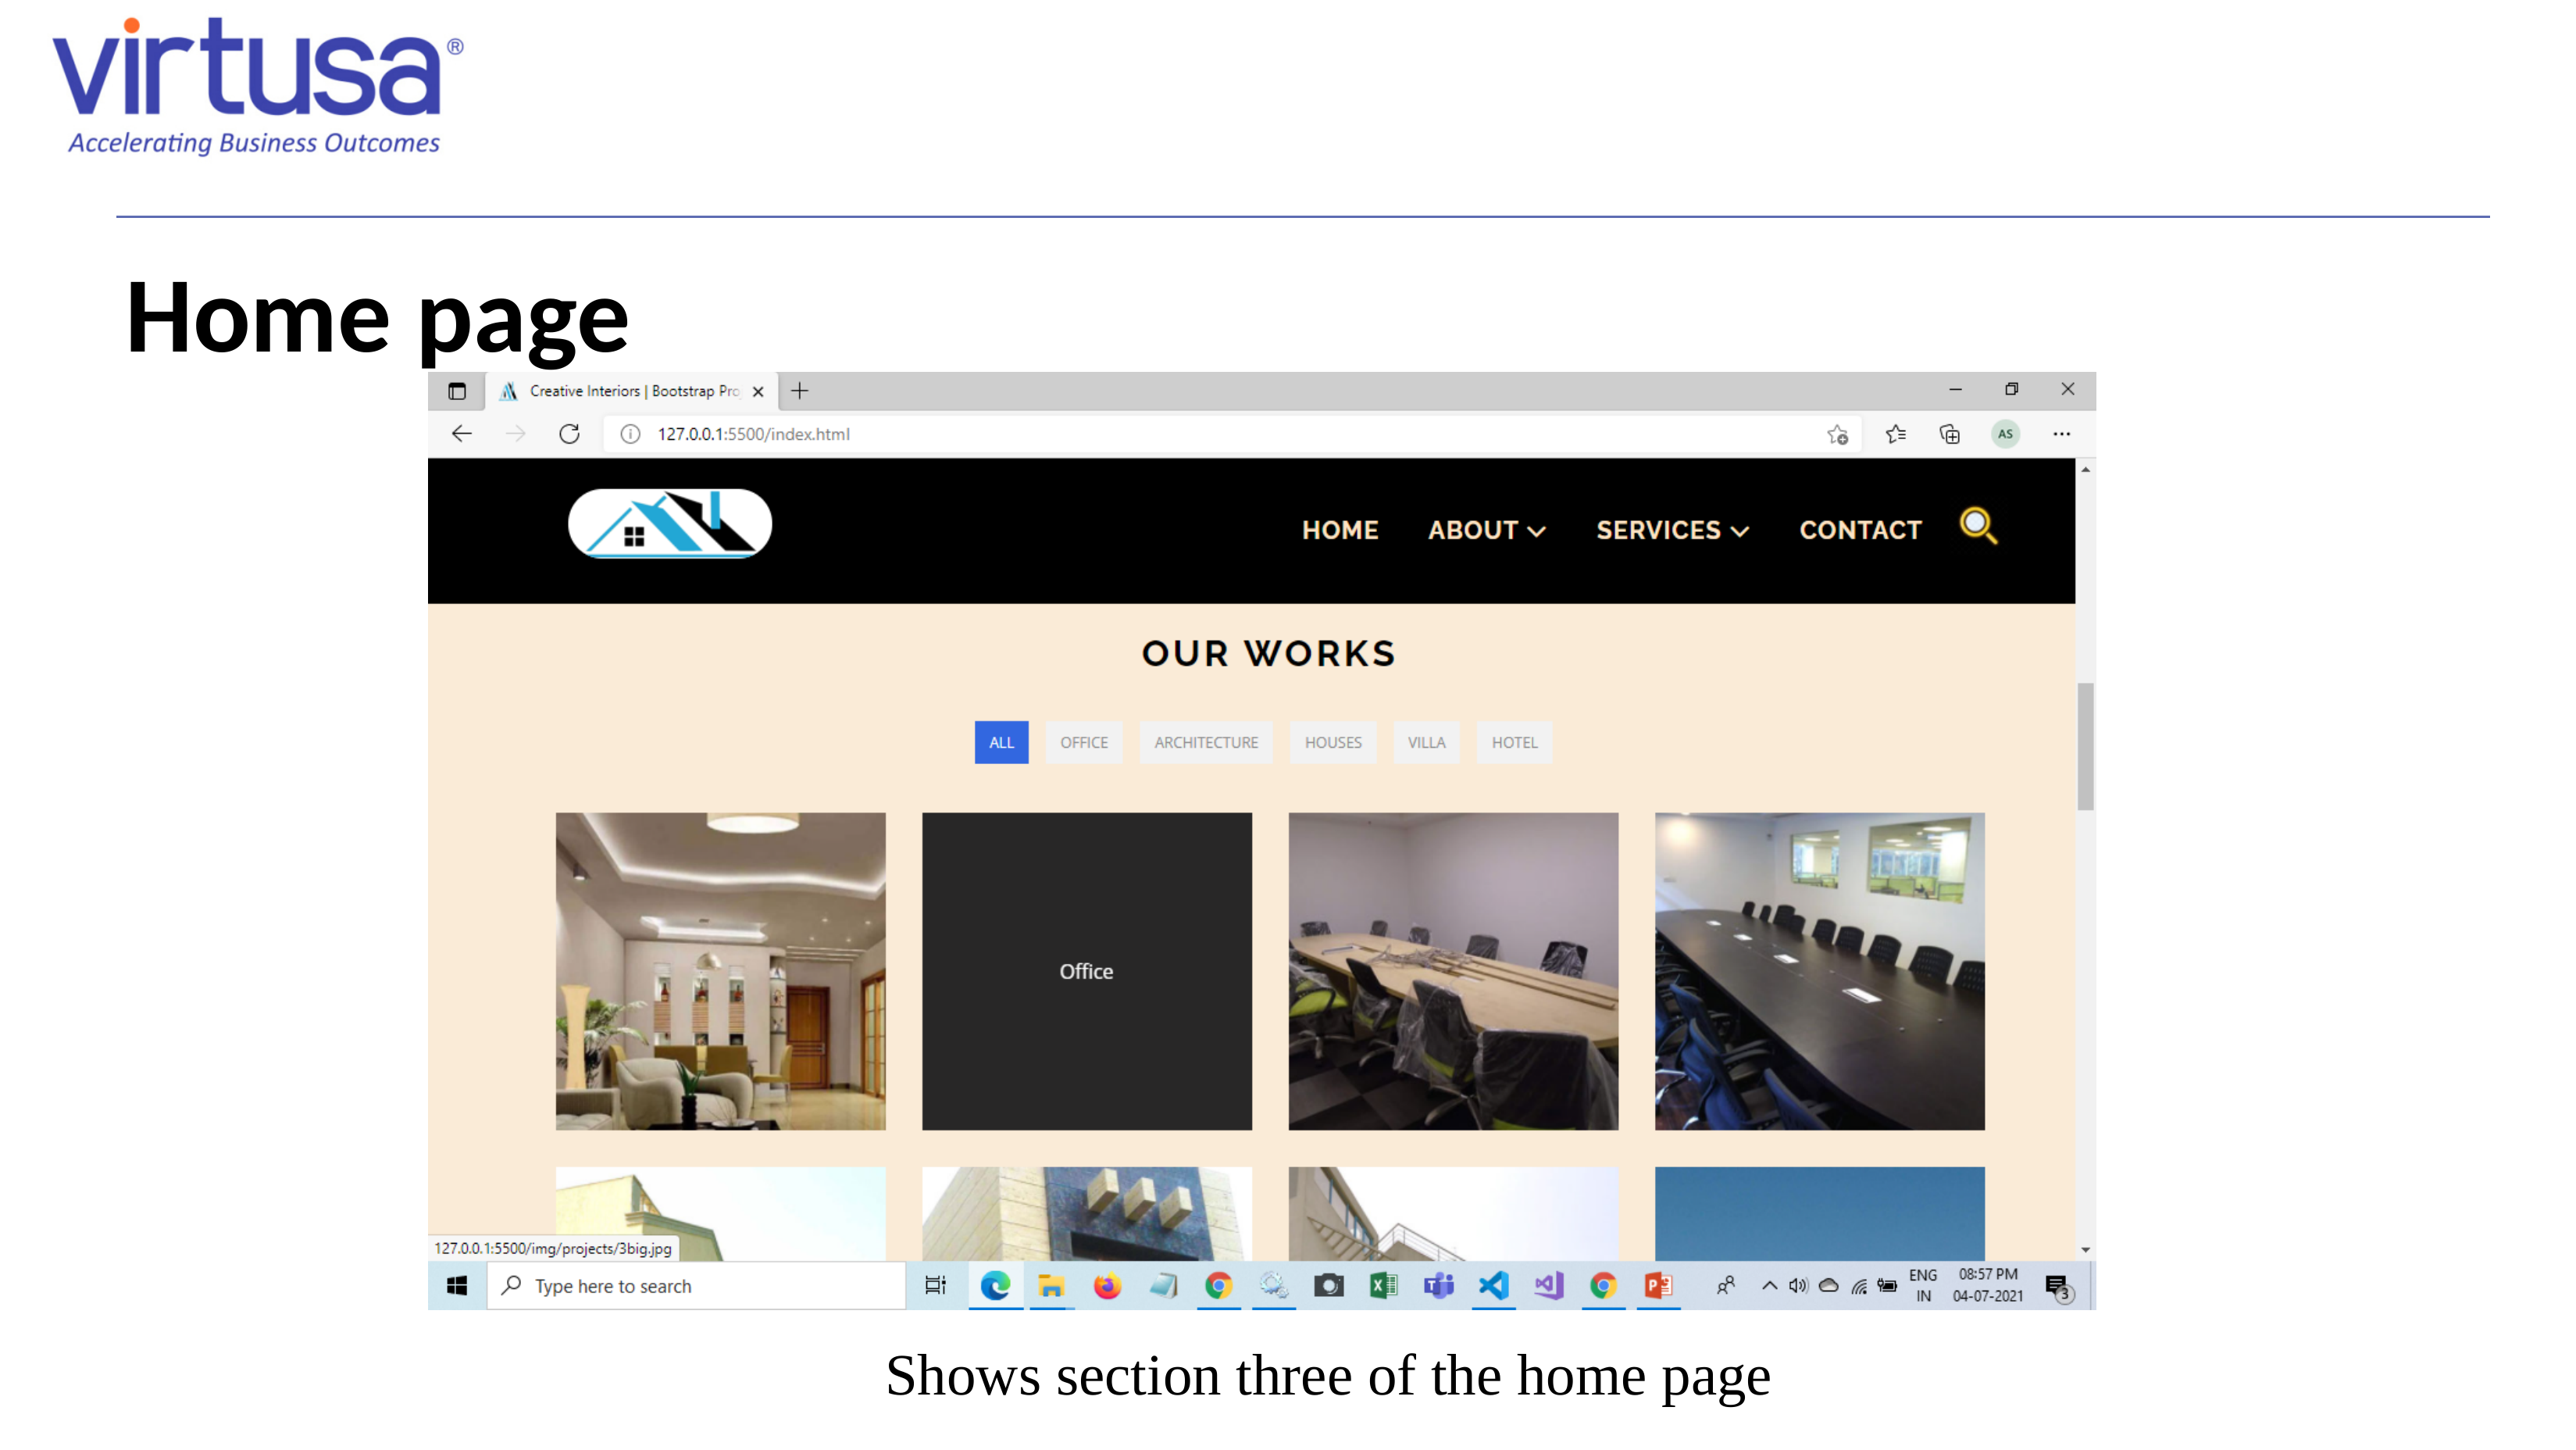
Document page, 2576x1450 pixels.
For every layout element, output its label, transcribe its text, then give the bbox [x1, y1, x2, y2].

picture [28, 0, 478, 197]
text_box Home page [113, 238, 683, 379]
picture [428, 372, 2096, 1310]
text_box Shows section three of the home page [873, 1330, 1785, 1412]
